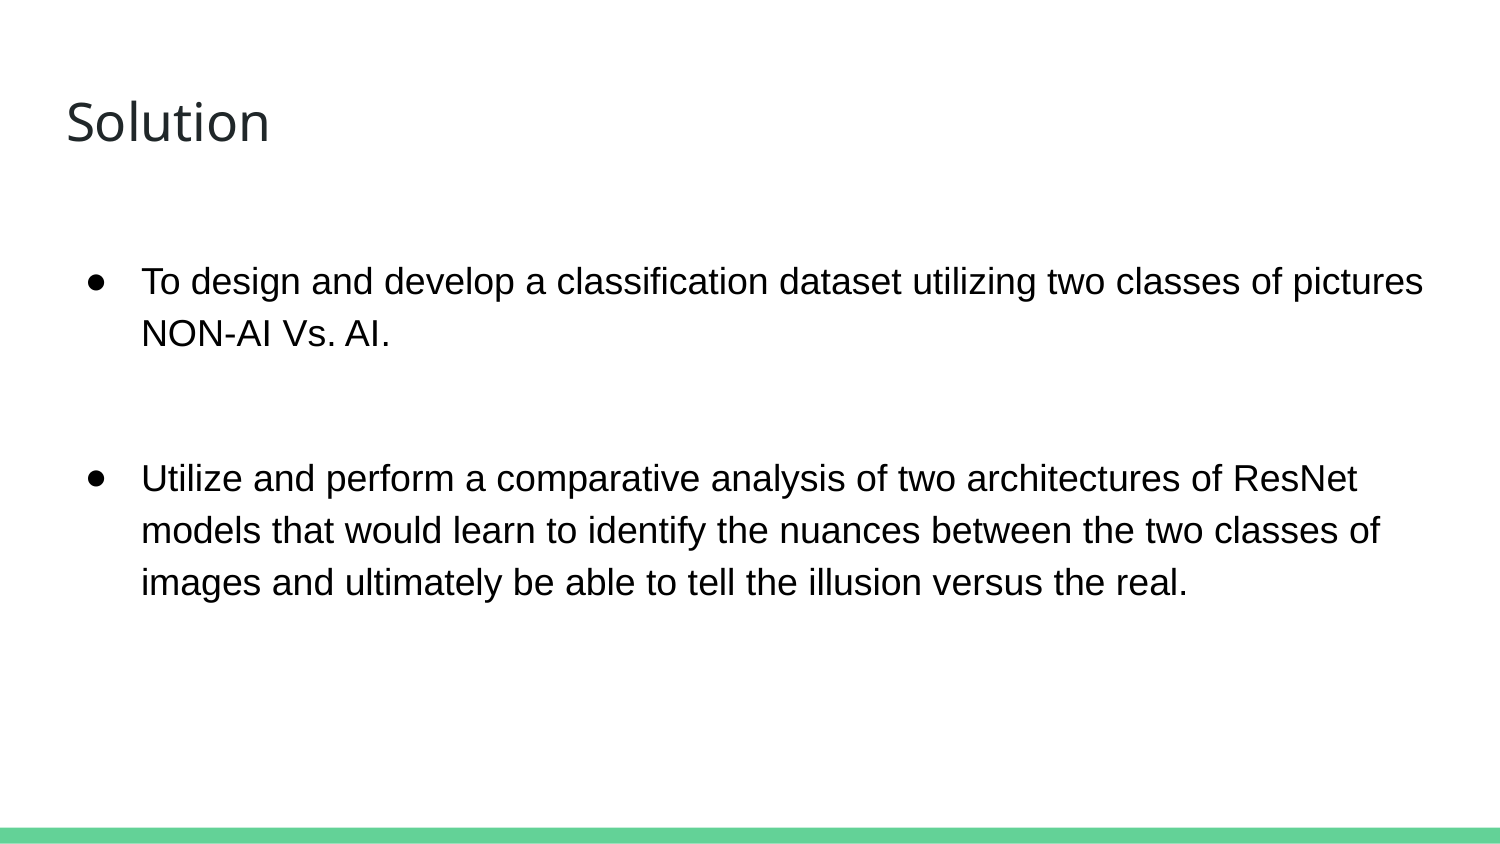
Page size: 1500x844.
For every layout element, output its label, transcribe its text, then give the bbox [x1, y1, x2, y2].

title Solution [51, 72, 1449, 167]
list To design and develop a classification dataset utilizing two classes of pictures NON-AI Vs. AI. Utilize and perform a comparative analysis of two architectures of ResNet models that would learn to identify the nuances between the two classes of images and ultimately be able to tell the illusion versus the real. [51, 235, 1449, 629]
